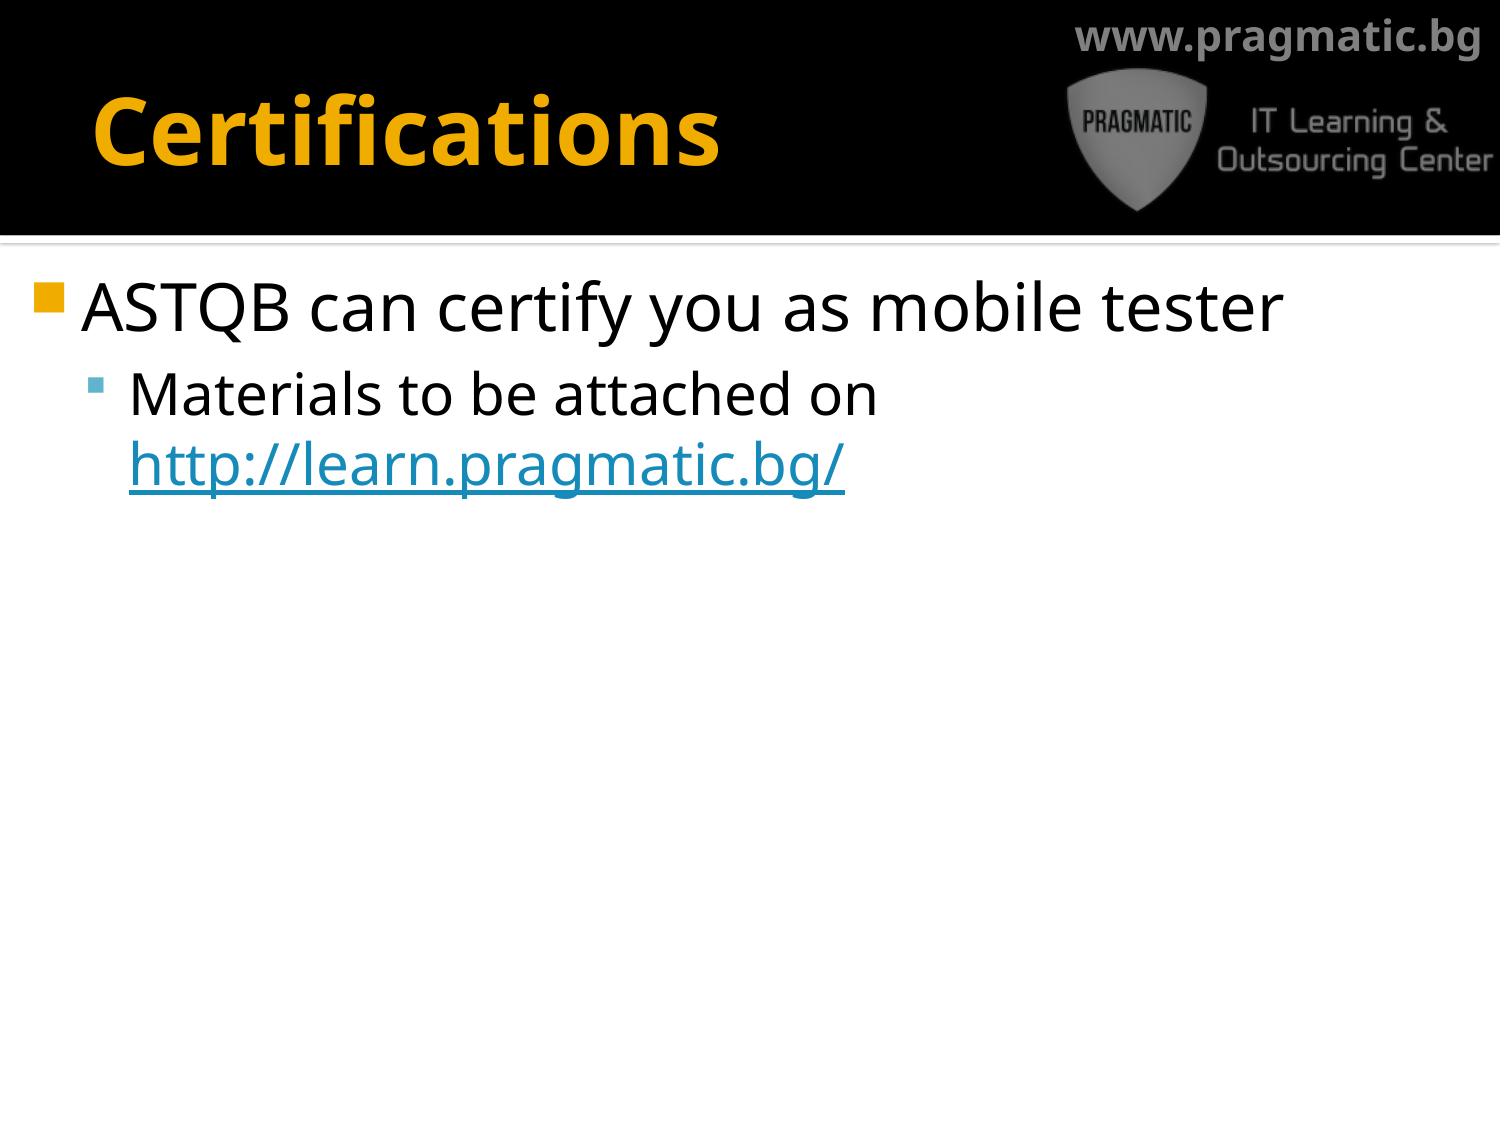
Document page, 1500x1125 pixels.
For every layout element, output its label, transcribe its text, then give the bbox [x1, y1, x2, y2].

list ASTQB can certify you as mobile tester Materials to be attached on http://learn.pragmatic.bg/ [0, 249, 1500, 1125]
picture [1063, 62, 1500, 217]
title Certifications [75, 24, 1063, 231]
